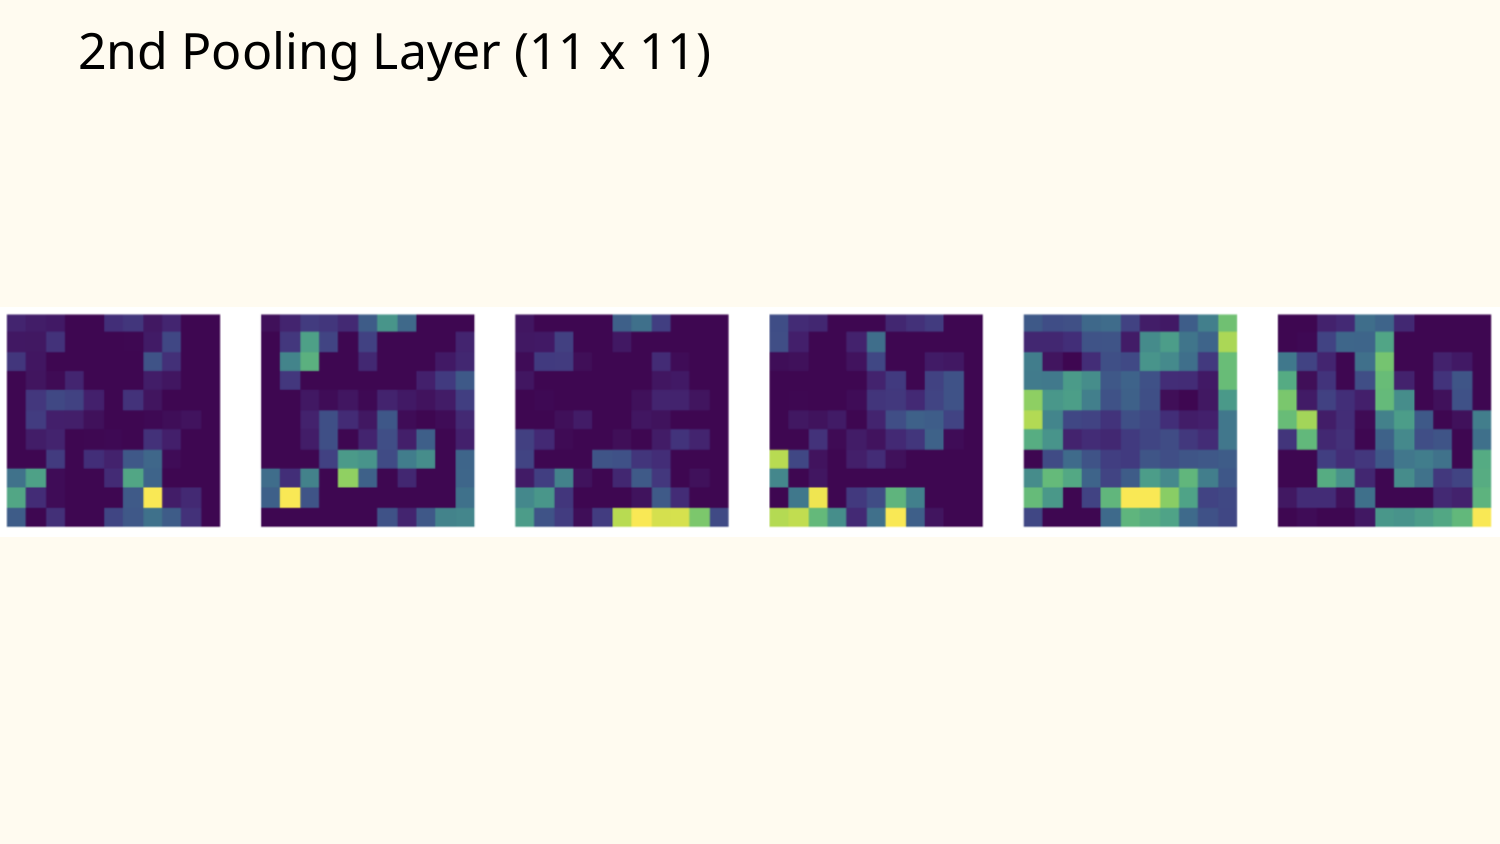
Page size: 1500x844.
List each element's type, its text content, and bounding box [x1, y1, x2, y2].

title 2nd Pooling Layer (11 x 11) [63, 10, 1437, 95]
picture [0, 306, 1500, 537]
